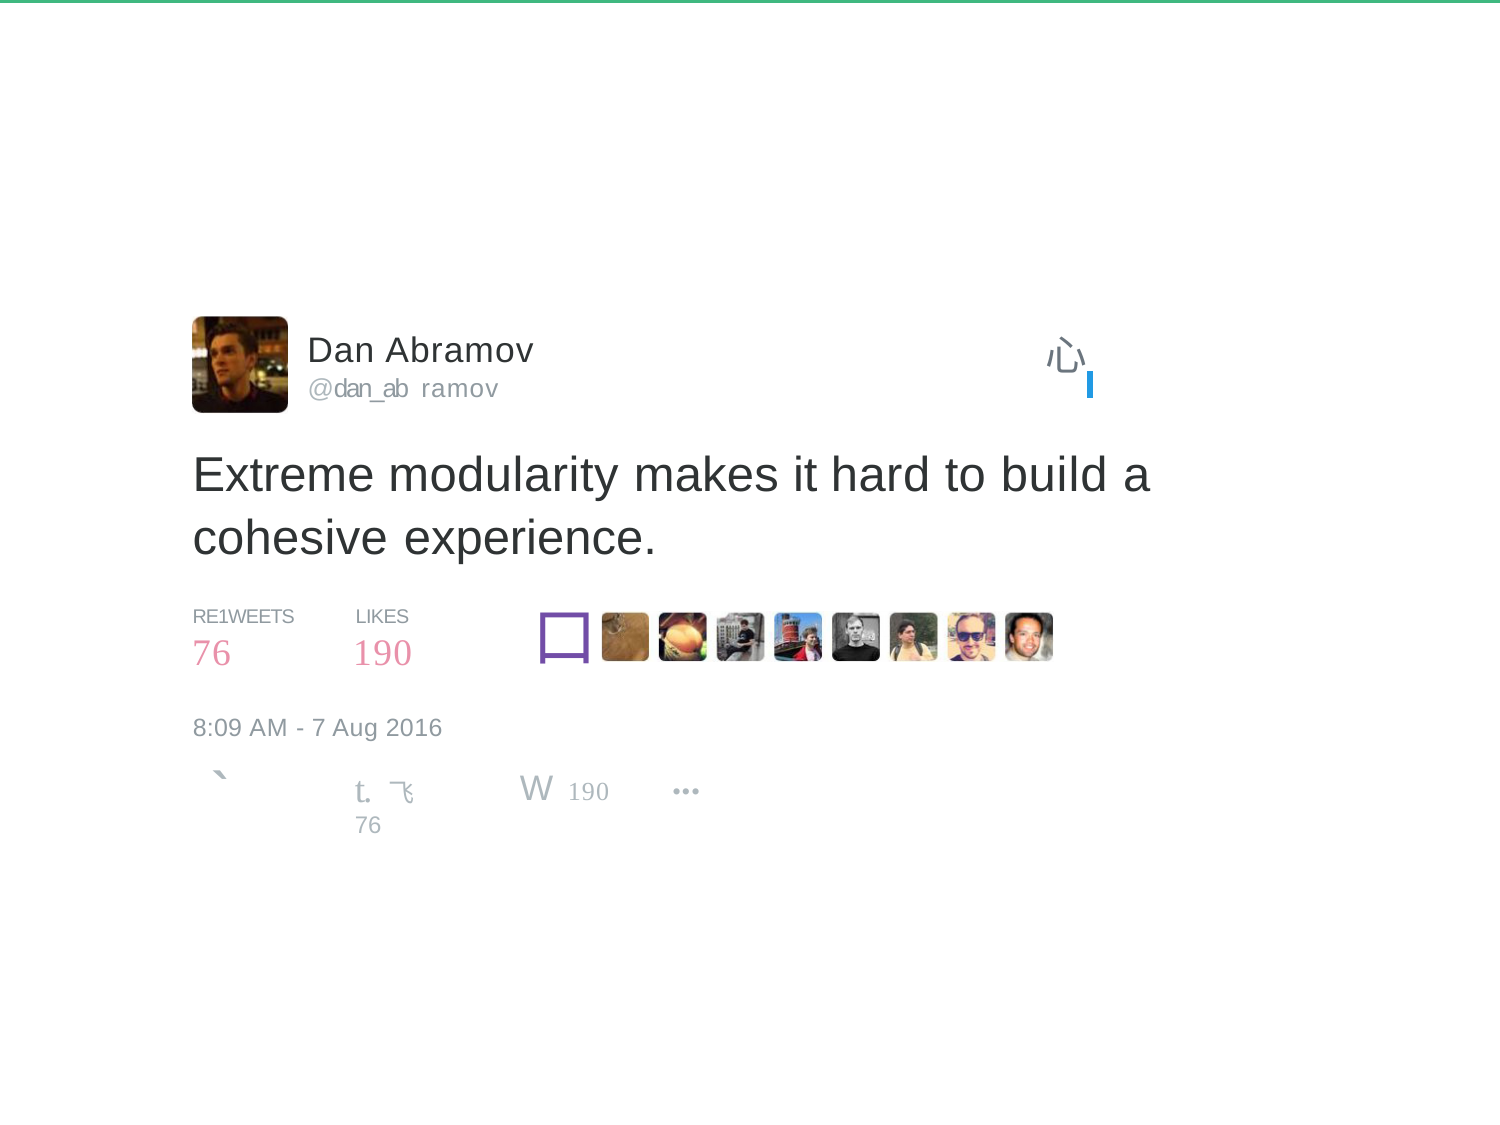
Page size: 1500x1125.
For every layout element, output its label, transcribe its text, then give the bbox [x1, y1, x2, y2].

text_box LIKES 190 [351, 601, 417, 673]
text_box 口 [530, 593, 606, 674]
text_box ｀ [189, 764, 260, 844]
text_box Dan Abramov @dan_ab ramov [305, 322, 539, 404]
text_box RE1WEETS 76 [189, 601, 297, 673]
text_box 心 [1043, 326, 1088, 379]
text_box 8:09 AM - 7 Aug 2016 [190, 709, 448, 742]
text_box ••• [669, 771, 704, 806]
text_box t. 飞 76 [353, 762, 445, 839]
text_box [606, 611, 1054, 662]
text_box W 190 [517, 762, 612, 808]
text_box [191, 316, 288, 414]
text_box Extreme modularity makes it hard to build a cohesive experience. [190, 435, 1181, 565]
